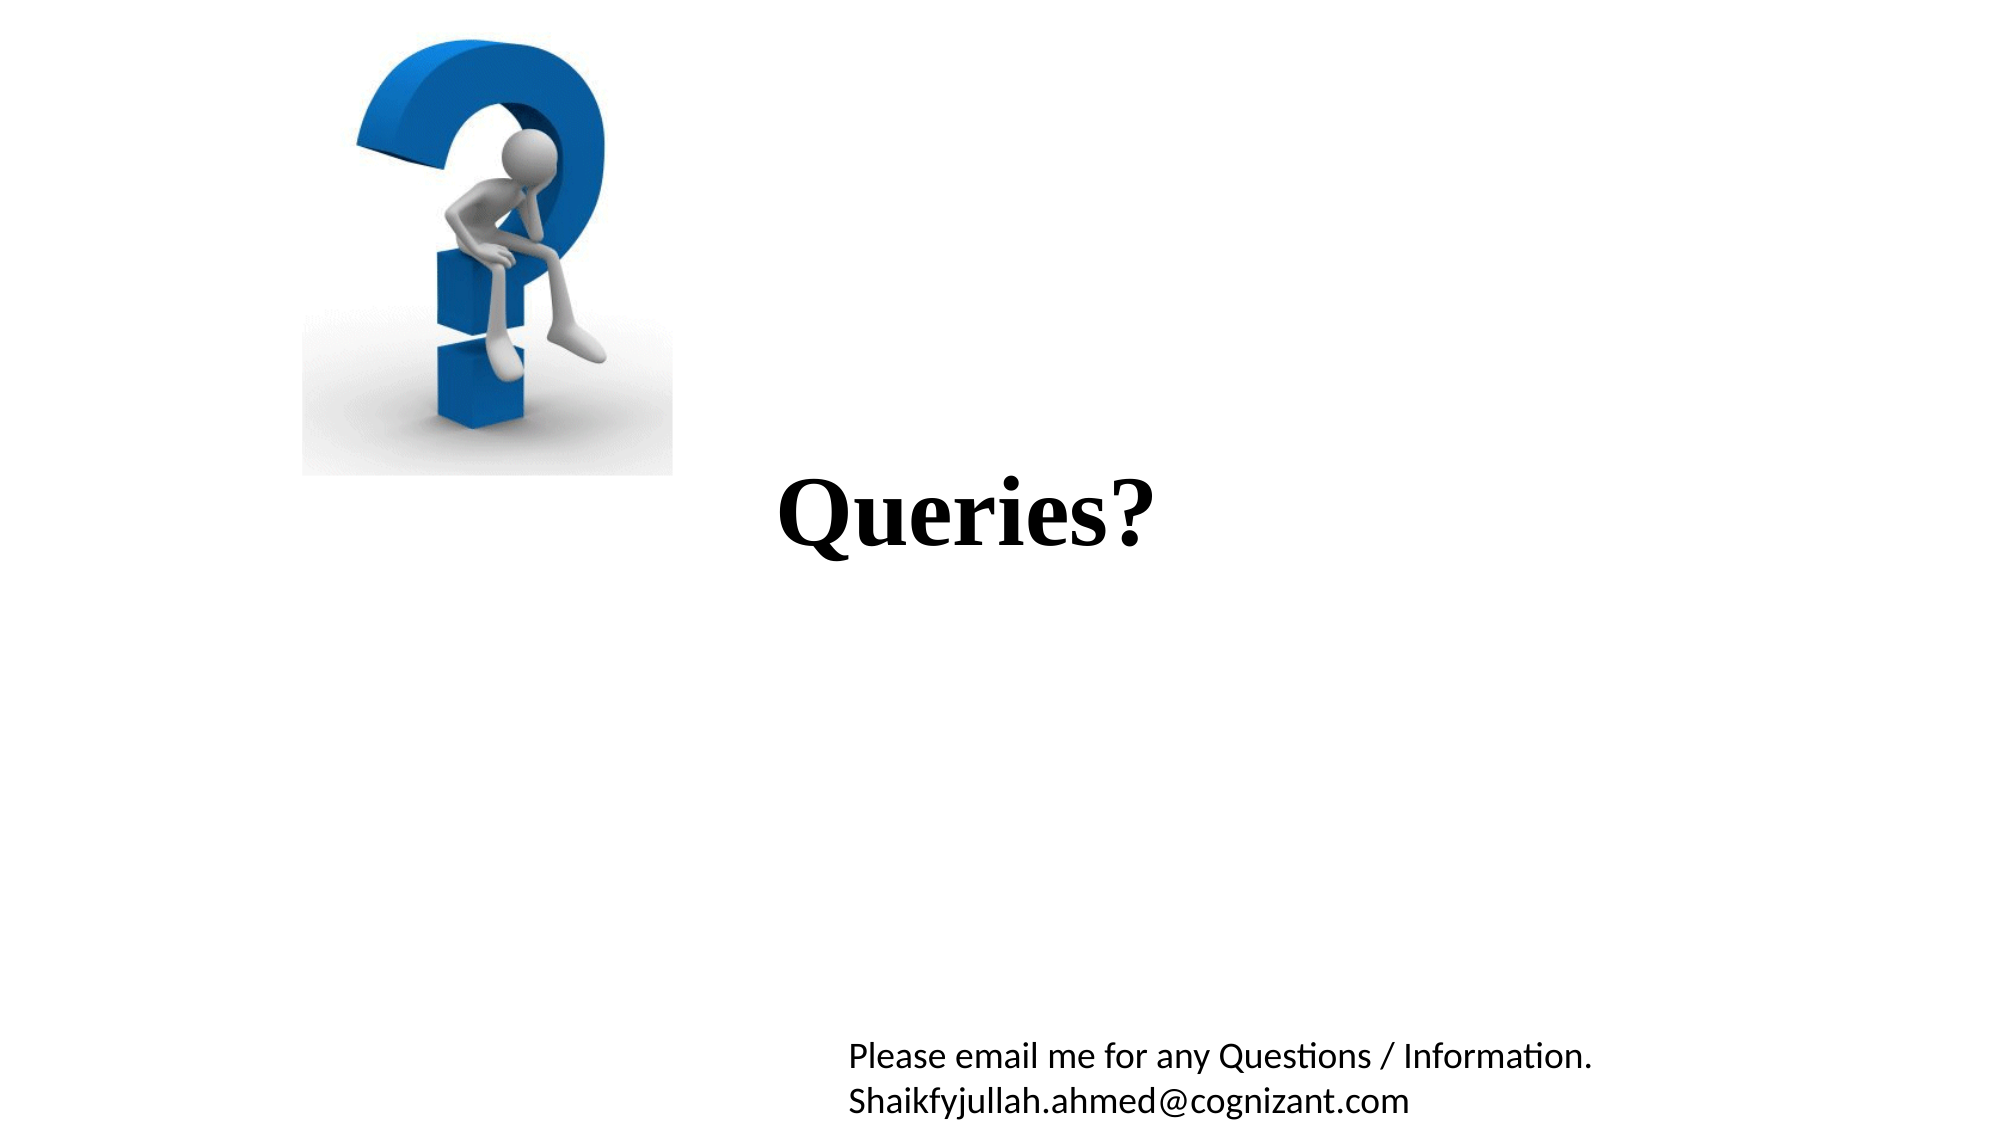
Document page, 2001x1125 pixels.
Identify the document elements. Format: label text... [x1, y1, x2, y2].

title Queries? [296, 387, 1638, 575]
picture [299, 11, 675, 479]
text_box Please email me for any Questions / Information. Shaikfyjullah.ahmed@cognizant.com [833, 1023, 1750, 1125]
